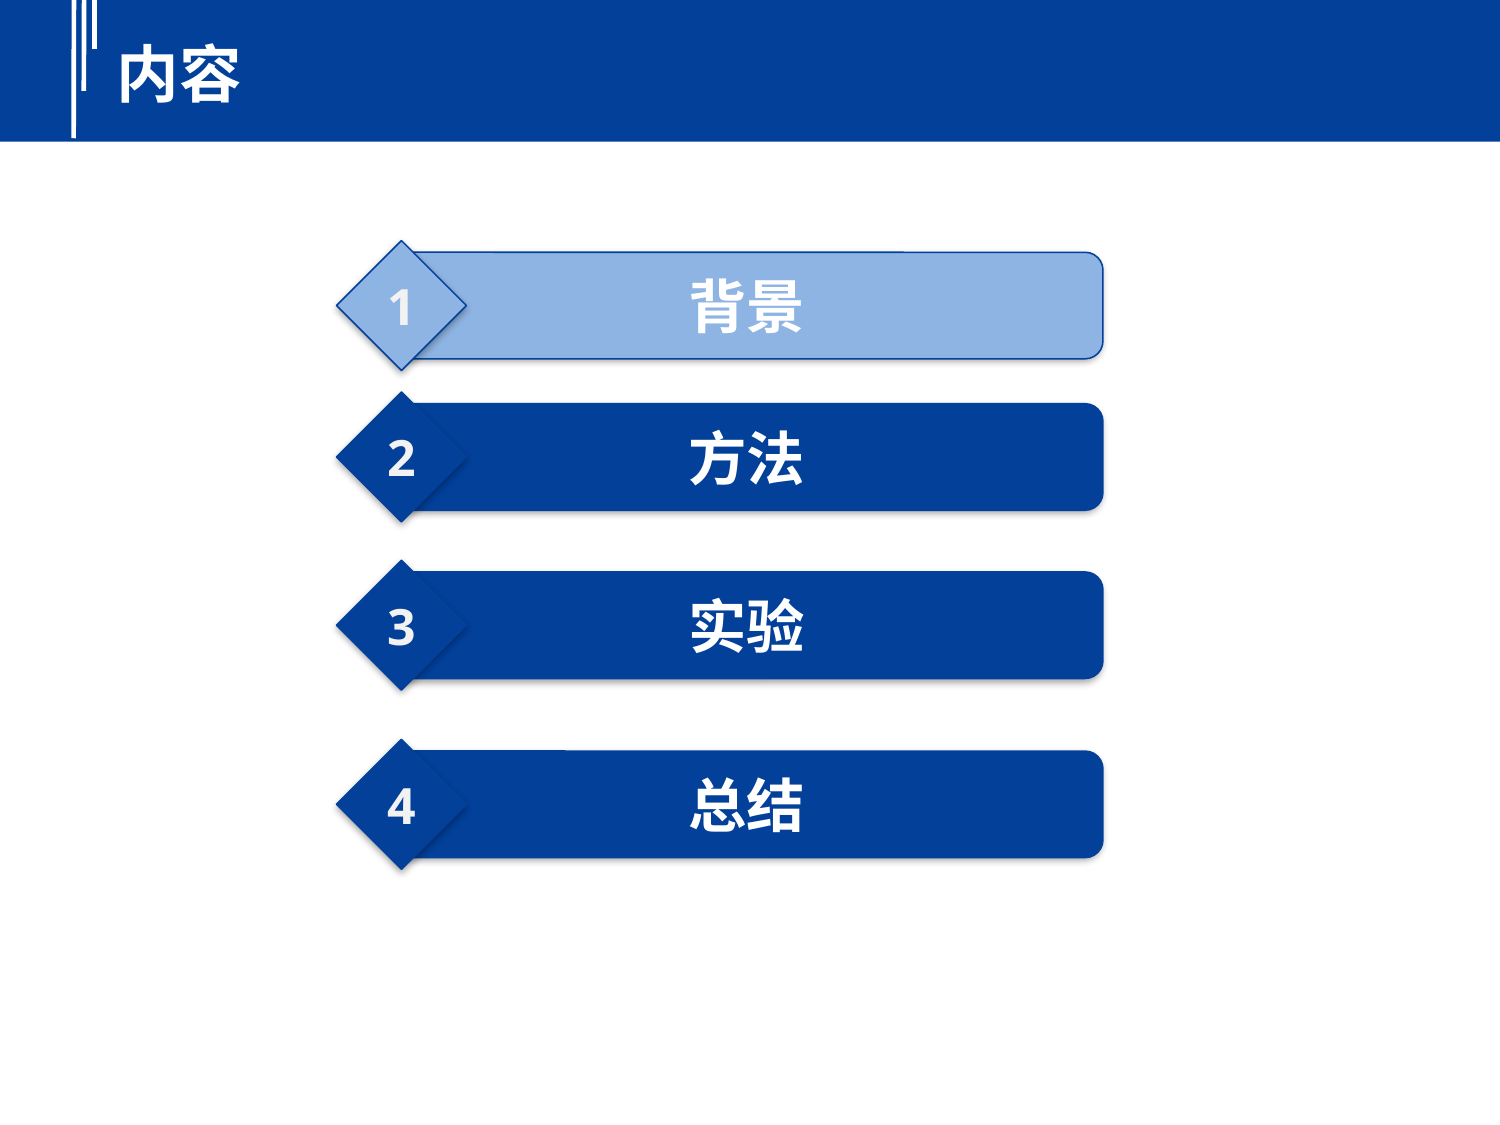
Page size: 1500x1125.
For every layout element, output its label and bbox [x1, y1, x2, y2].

text_box [336, 559, 1104, 691]
text_box [336, 739, 1104, 870]
text_box [336, 240, 1104, 371]
text_box [0, 0, 1500, 142]
text_box [336, 391, 1104, 523]
